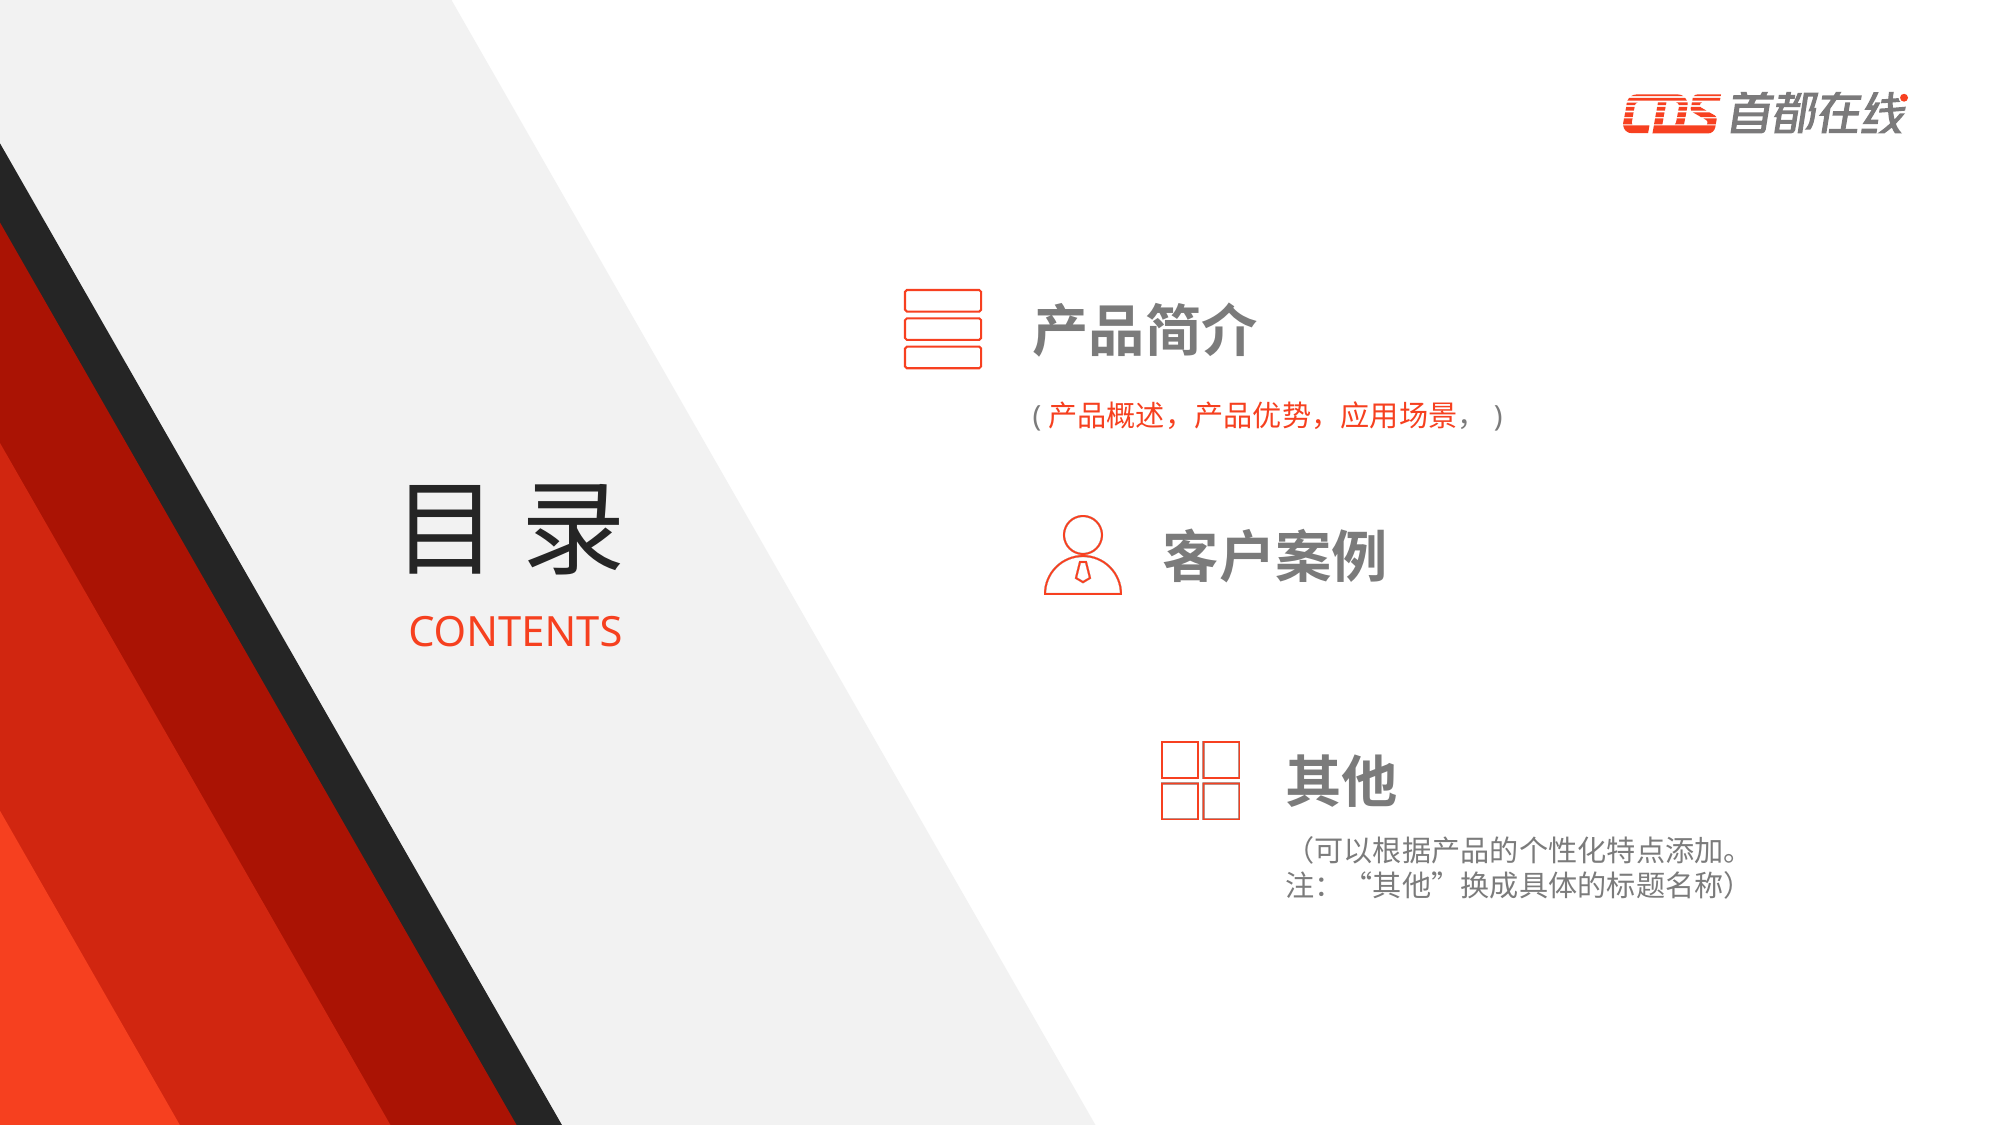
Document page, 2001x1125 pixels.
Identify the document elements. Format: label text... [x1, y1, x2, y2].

text_box （可以根据产品的个性化特点添加。注：“其他”换成具体的标题名称） [1277, 828, 1774, 906]
list 产品简介 [1024, 274, 1734, 384]
list 客户案例 [1155, 500, 1864, 610]
picture [1044, 515, 1122, 595]
picture [1161, 741, 1240, 820]
text_box (产品概述，产品优势，应用场景，) [1024, 393, 1952, 436]
list 其他 [1277, 725, 1987, 835]
